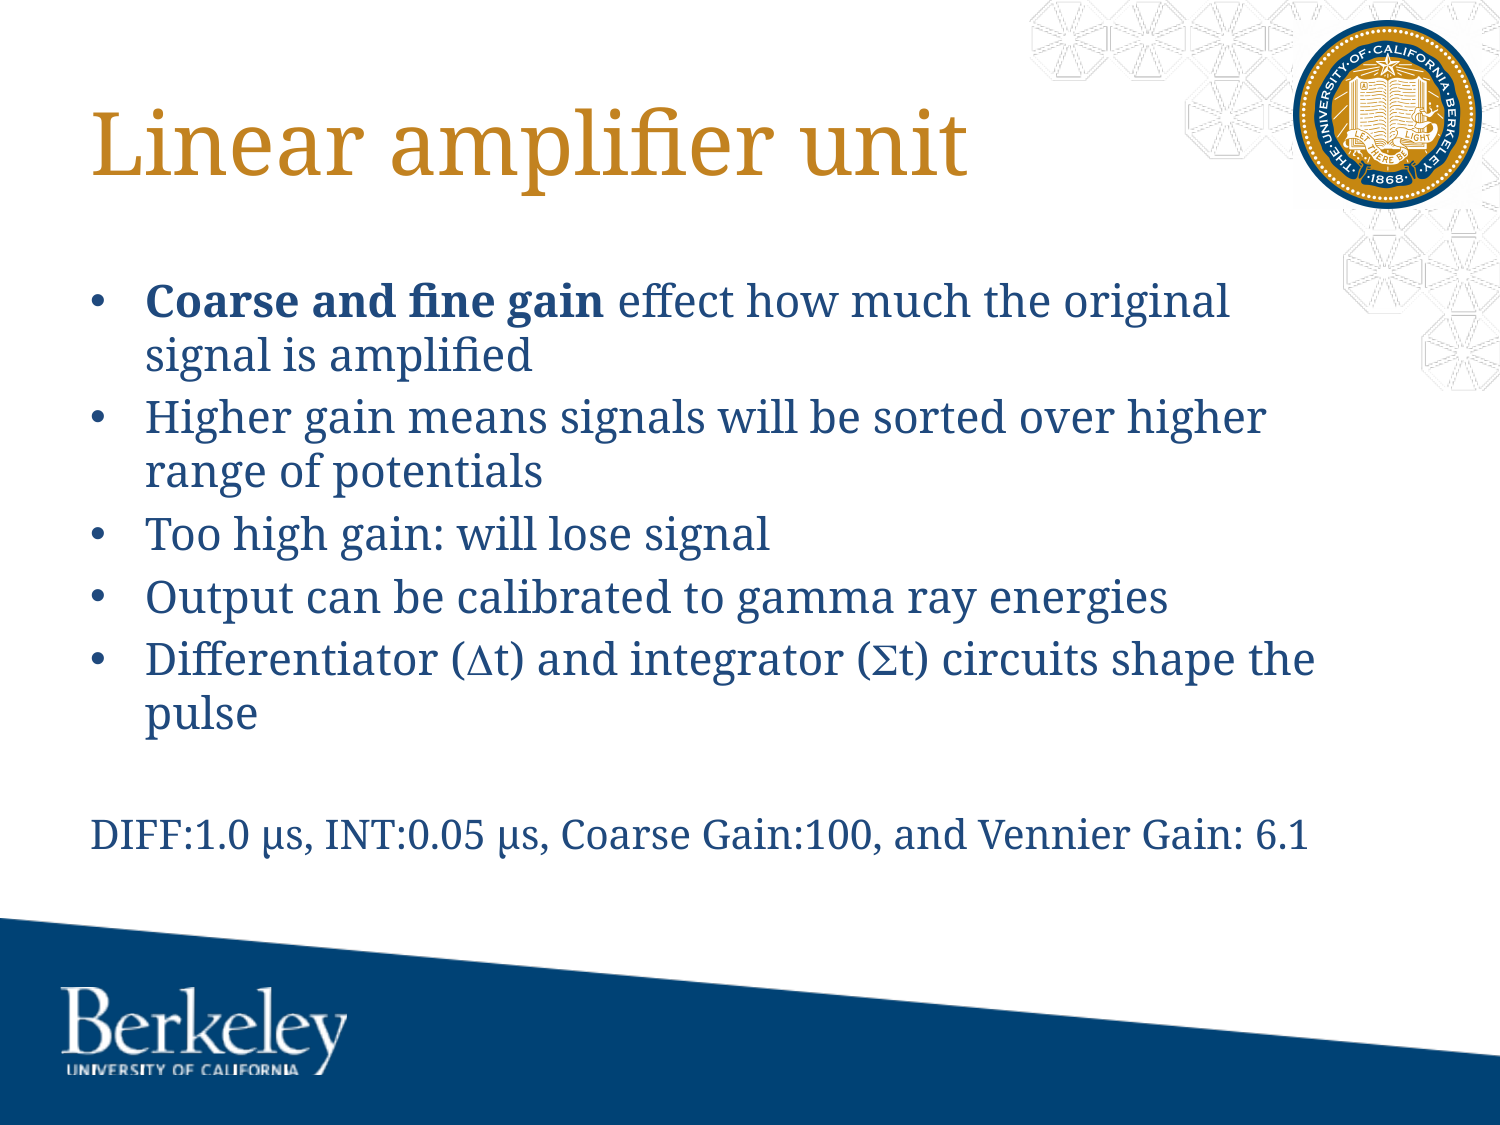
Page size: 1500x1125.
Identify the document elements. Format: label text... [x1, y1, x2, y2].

title Linear amplifier unit [75, 46, 1349, 236]
picture [1293, 20, 1482, 209]
list Coarse and fine gain effect how much the original signal is amplified Higher gain means signals will be sorted over higher range of potentials Too high gain: will lose signal Output can be calibrated to gamma ray energies Differentiator (t) and integrator (t) circuits shape the pulse DIFF:1.0 µs, INT:0.05 µs, Coarse Gain:100, and Vennier Gain: 6.1 [75, 265, 1345, 907]
